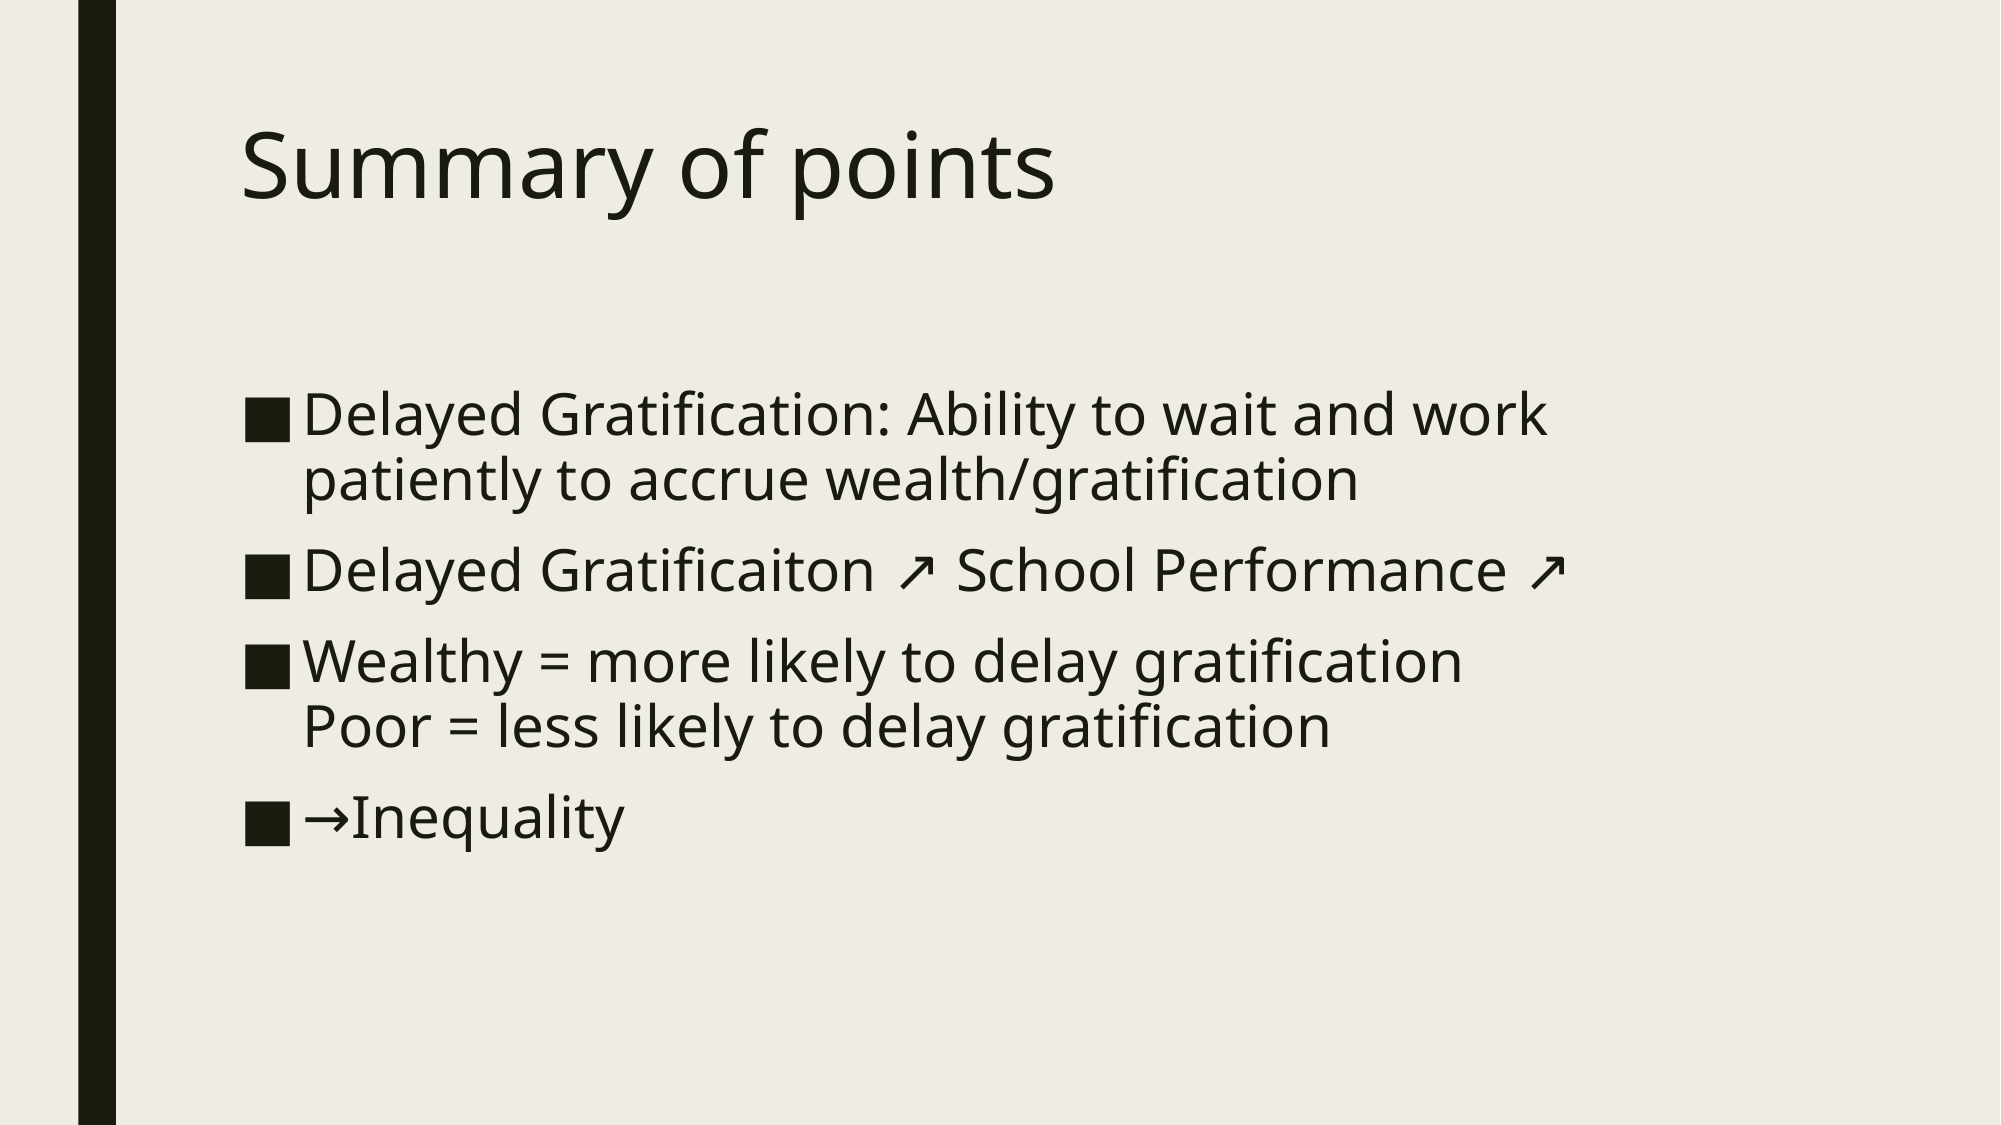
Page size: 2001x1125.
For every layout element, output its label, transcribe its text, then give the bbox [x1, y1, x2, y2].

list Delayed Gratification: Ability to wait and work patiently to accrue wealth/gratification Delayed Gratificaiton ↗︎ School Performance ↗︎ Wealthy = more likely to delay gratification Poor = less likely to delay gratification →Inequality [225, 375, 1800, 963]
title Summary of points [225, 112, 1800, 357]
